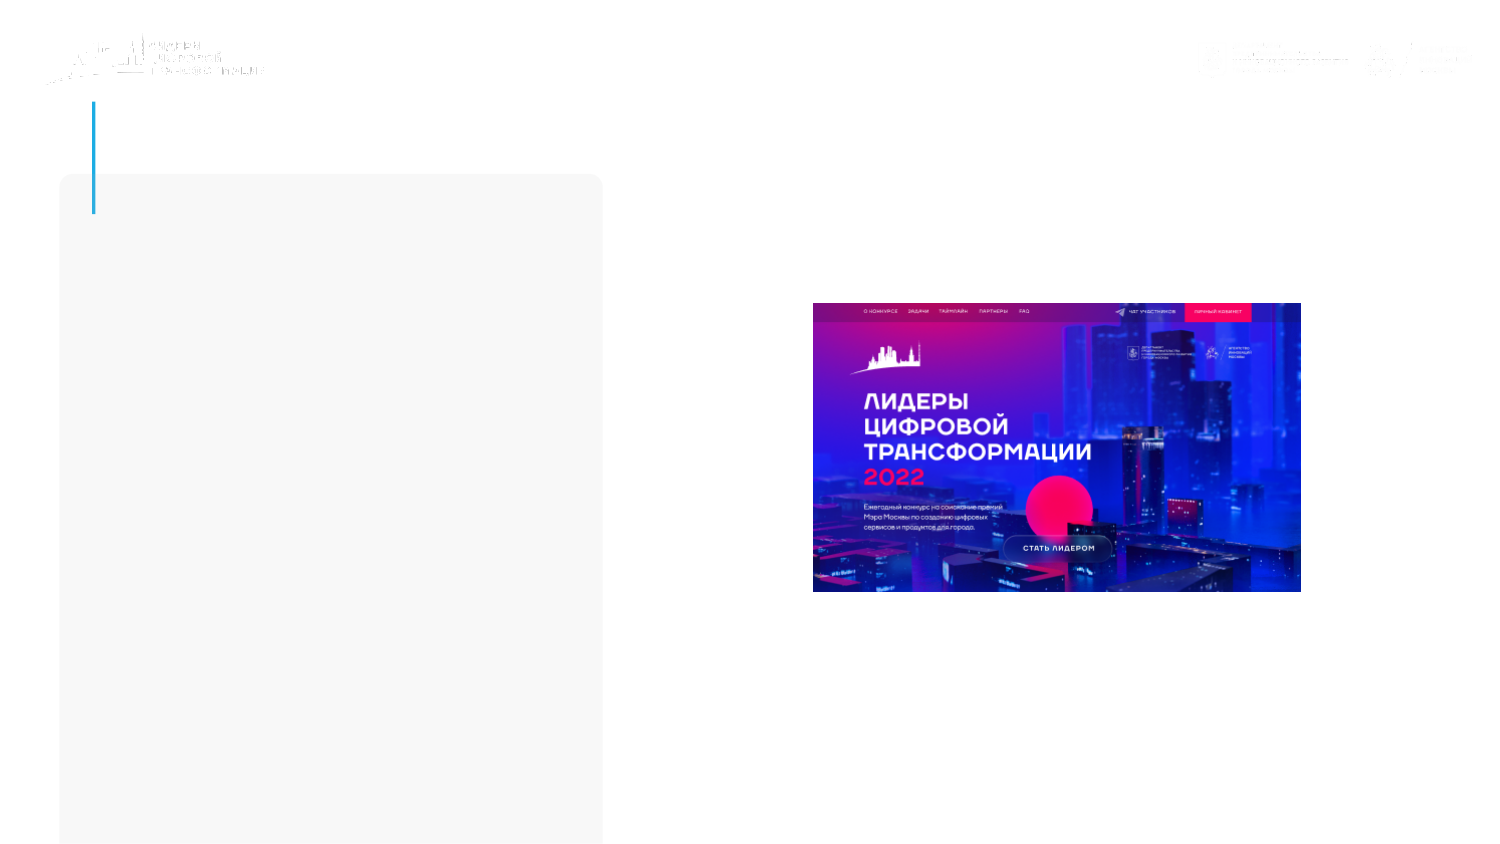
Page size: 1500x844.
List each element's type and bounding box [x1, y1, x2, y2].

text_box [44, 32, 266, 85]
picture [1198, 41, 1472, 78]
picture [813, 303, 1301, 592]
